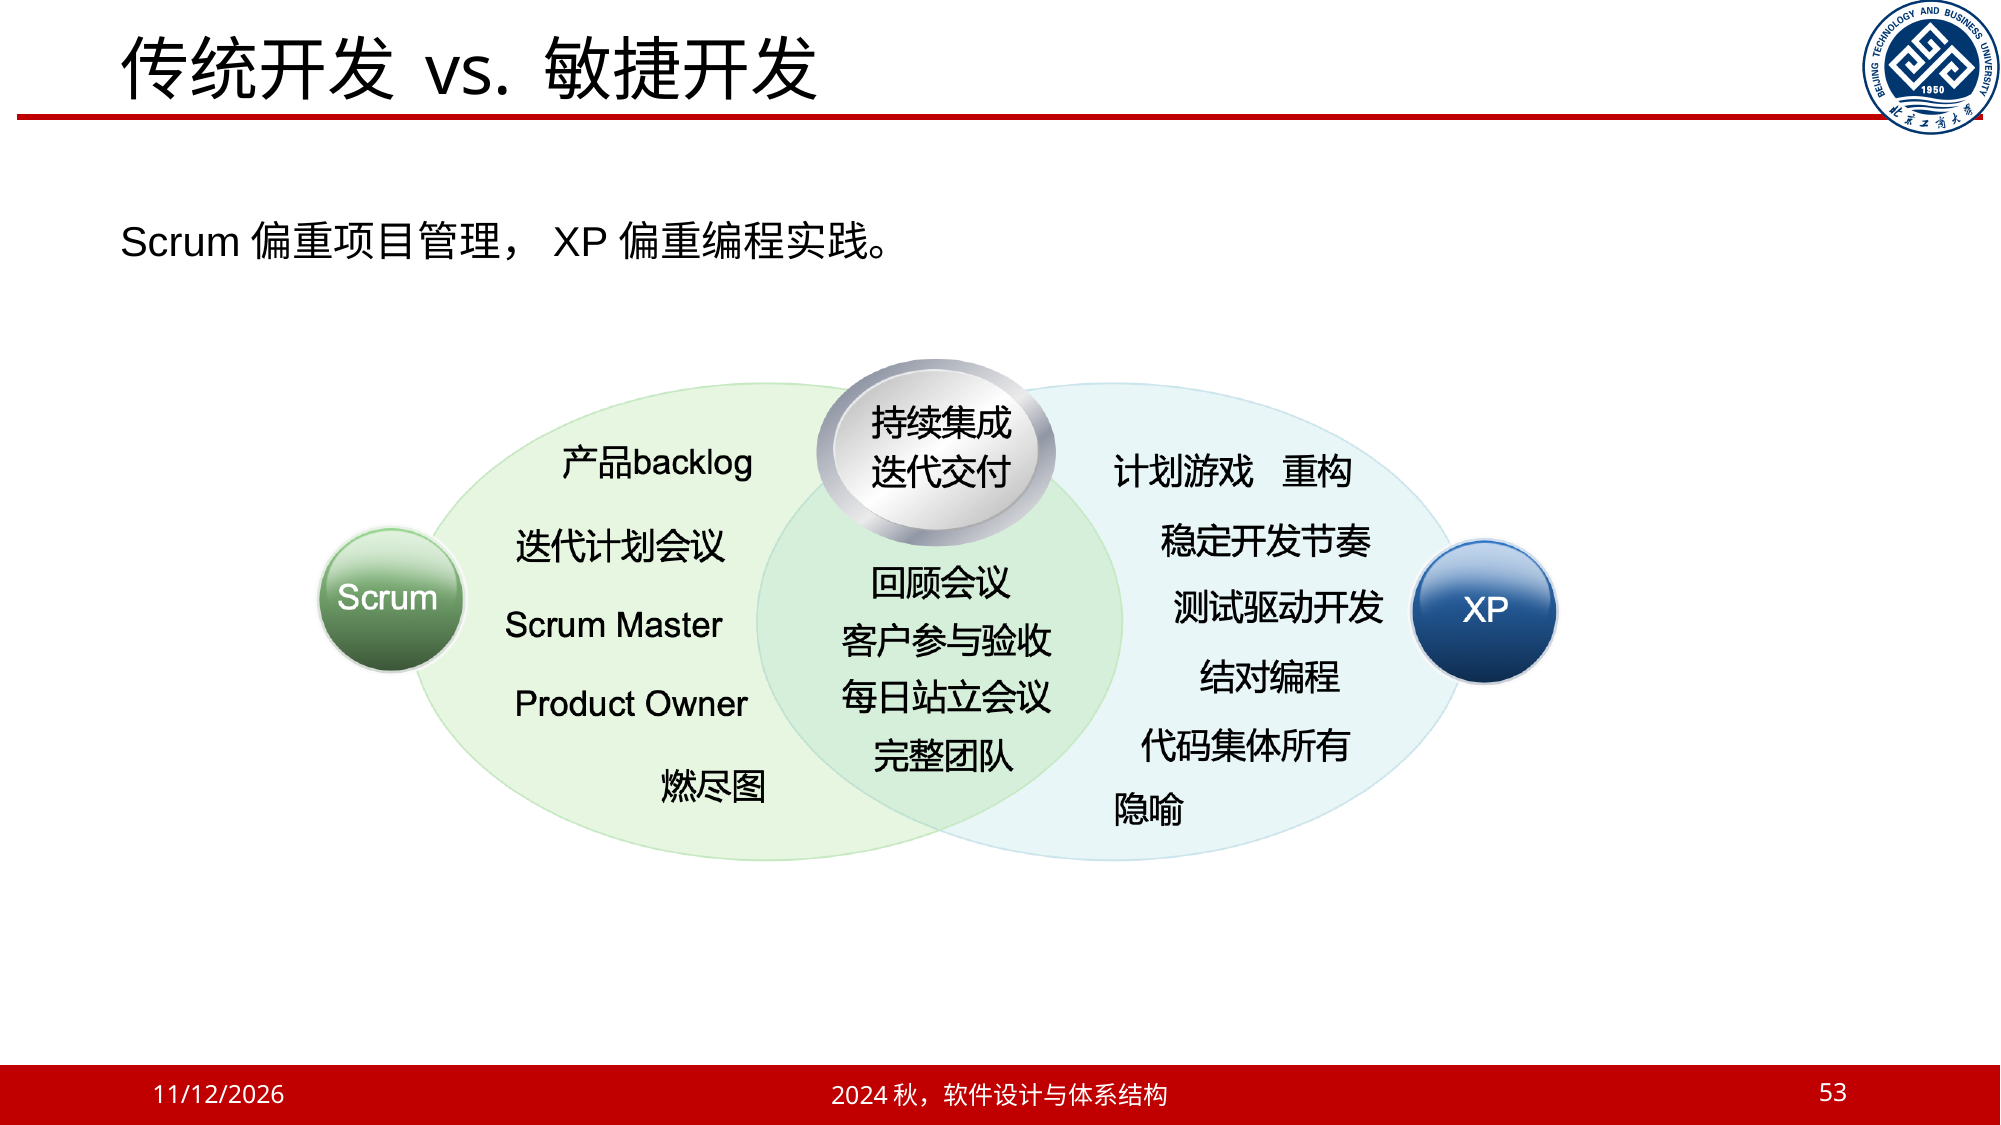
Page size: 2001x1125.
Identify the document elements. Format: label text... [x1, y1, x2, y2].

slide_number 53 [1412, 1063, 1863, 1124]
picture [301, 344, 1578, 882]
text_box [0, 1063, 2000, 1125]
footer 2024秋，软件设计与体系结构 [662, 1065, 1338, 1125]
picture [1861, 0, 2000, 135]
title 传统开发 vs. 敏捷开发 [105, 27, 1861, 116]
text_box Scrum偏重项目管理，XP偏重编程实践。 [105, 207, 1863, 272]
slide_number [137, 1065, 588, 1125]
